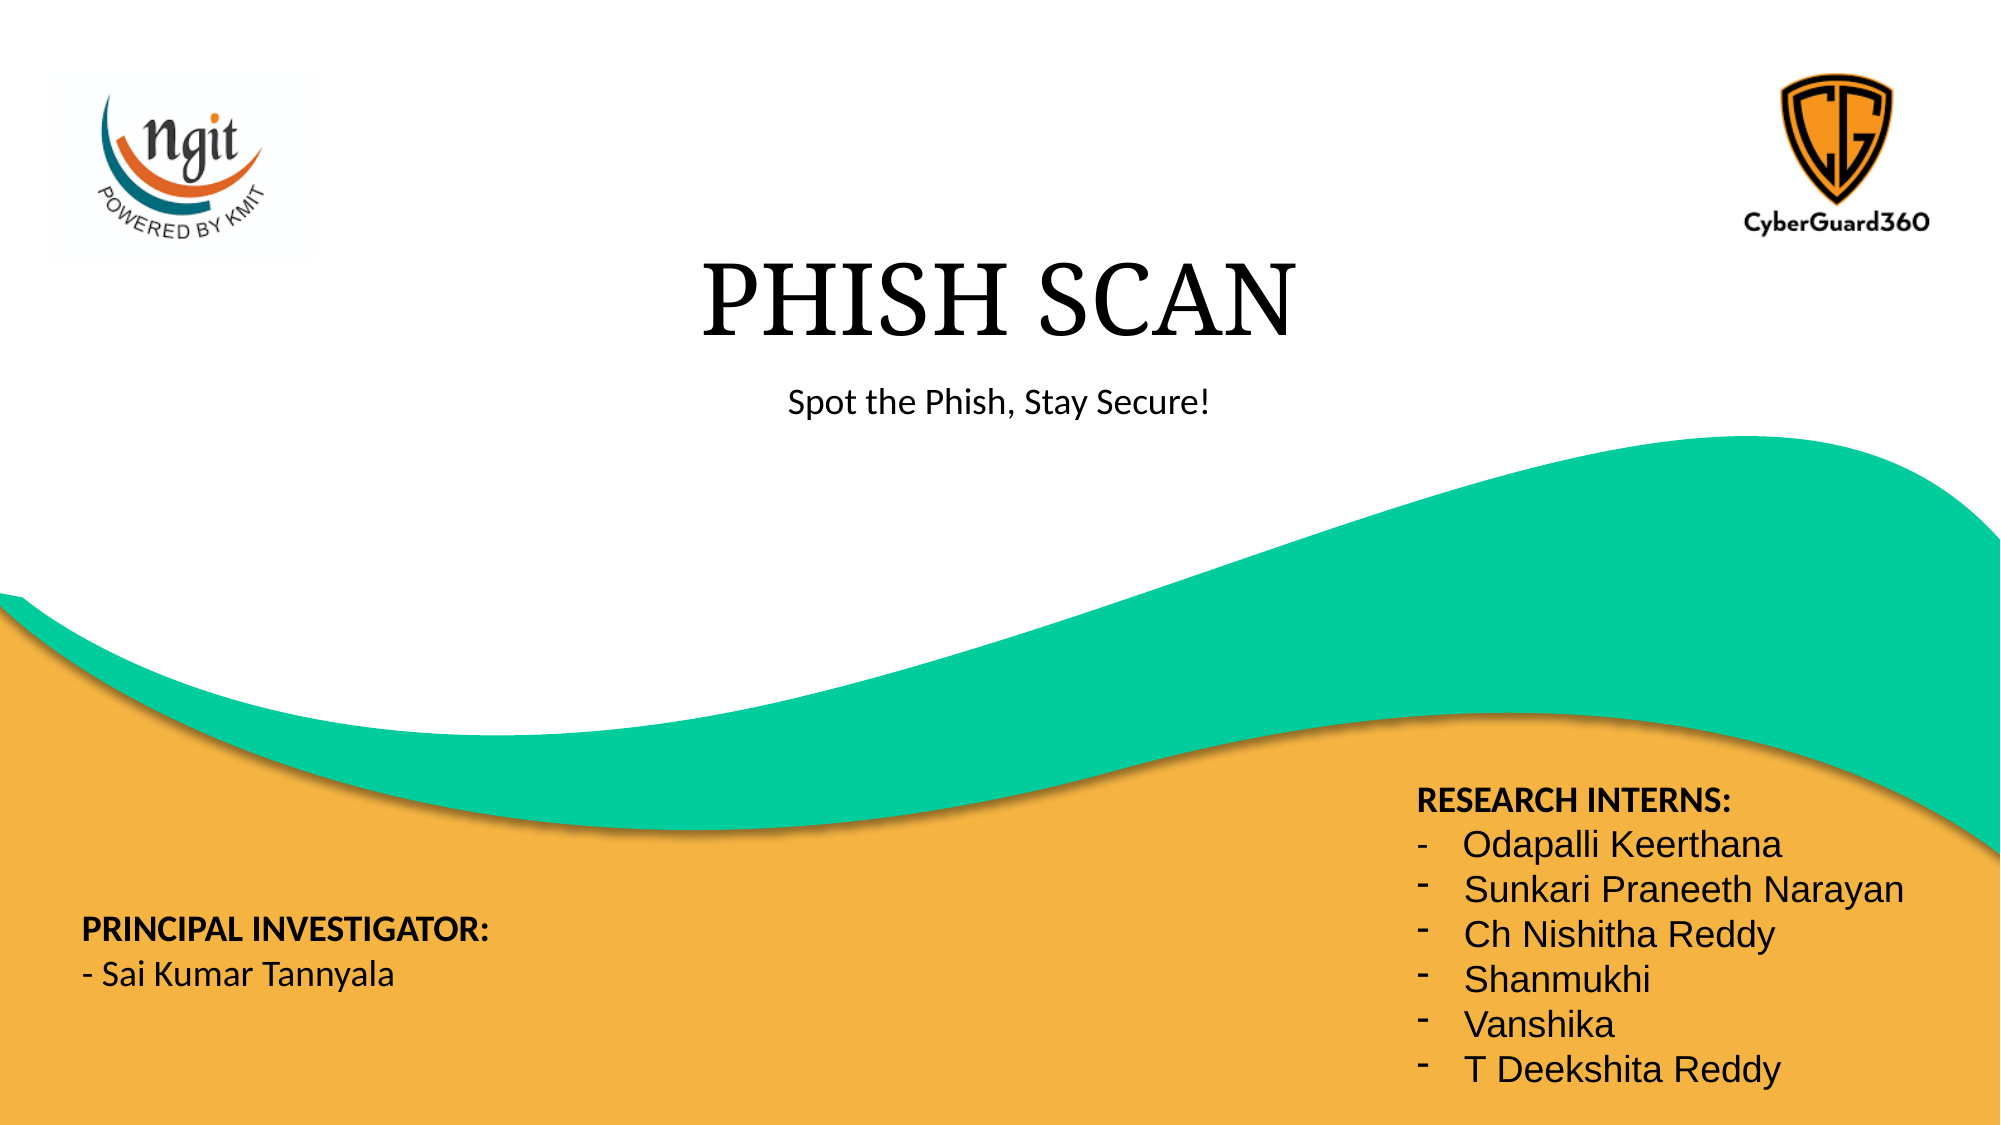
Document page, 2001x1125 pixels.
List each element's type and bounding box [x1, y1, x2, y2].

text_box [0, 436, 2000, 1125]
picture [1697, 24, 1981, 308]
text_box [498, 227, 1502, 431]
picture [39, 24, 323, 308]
